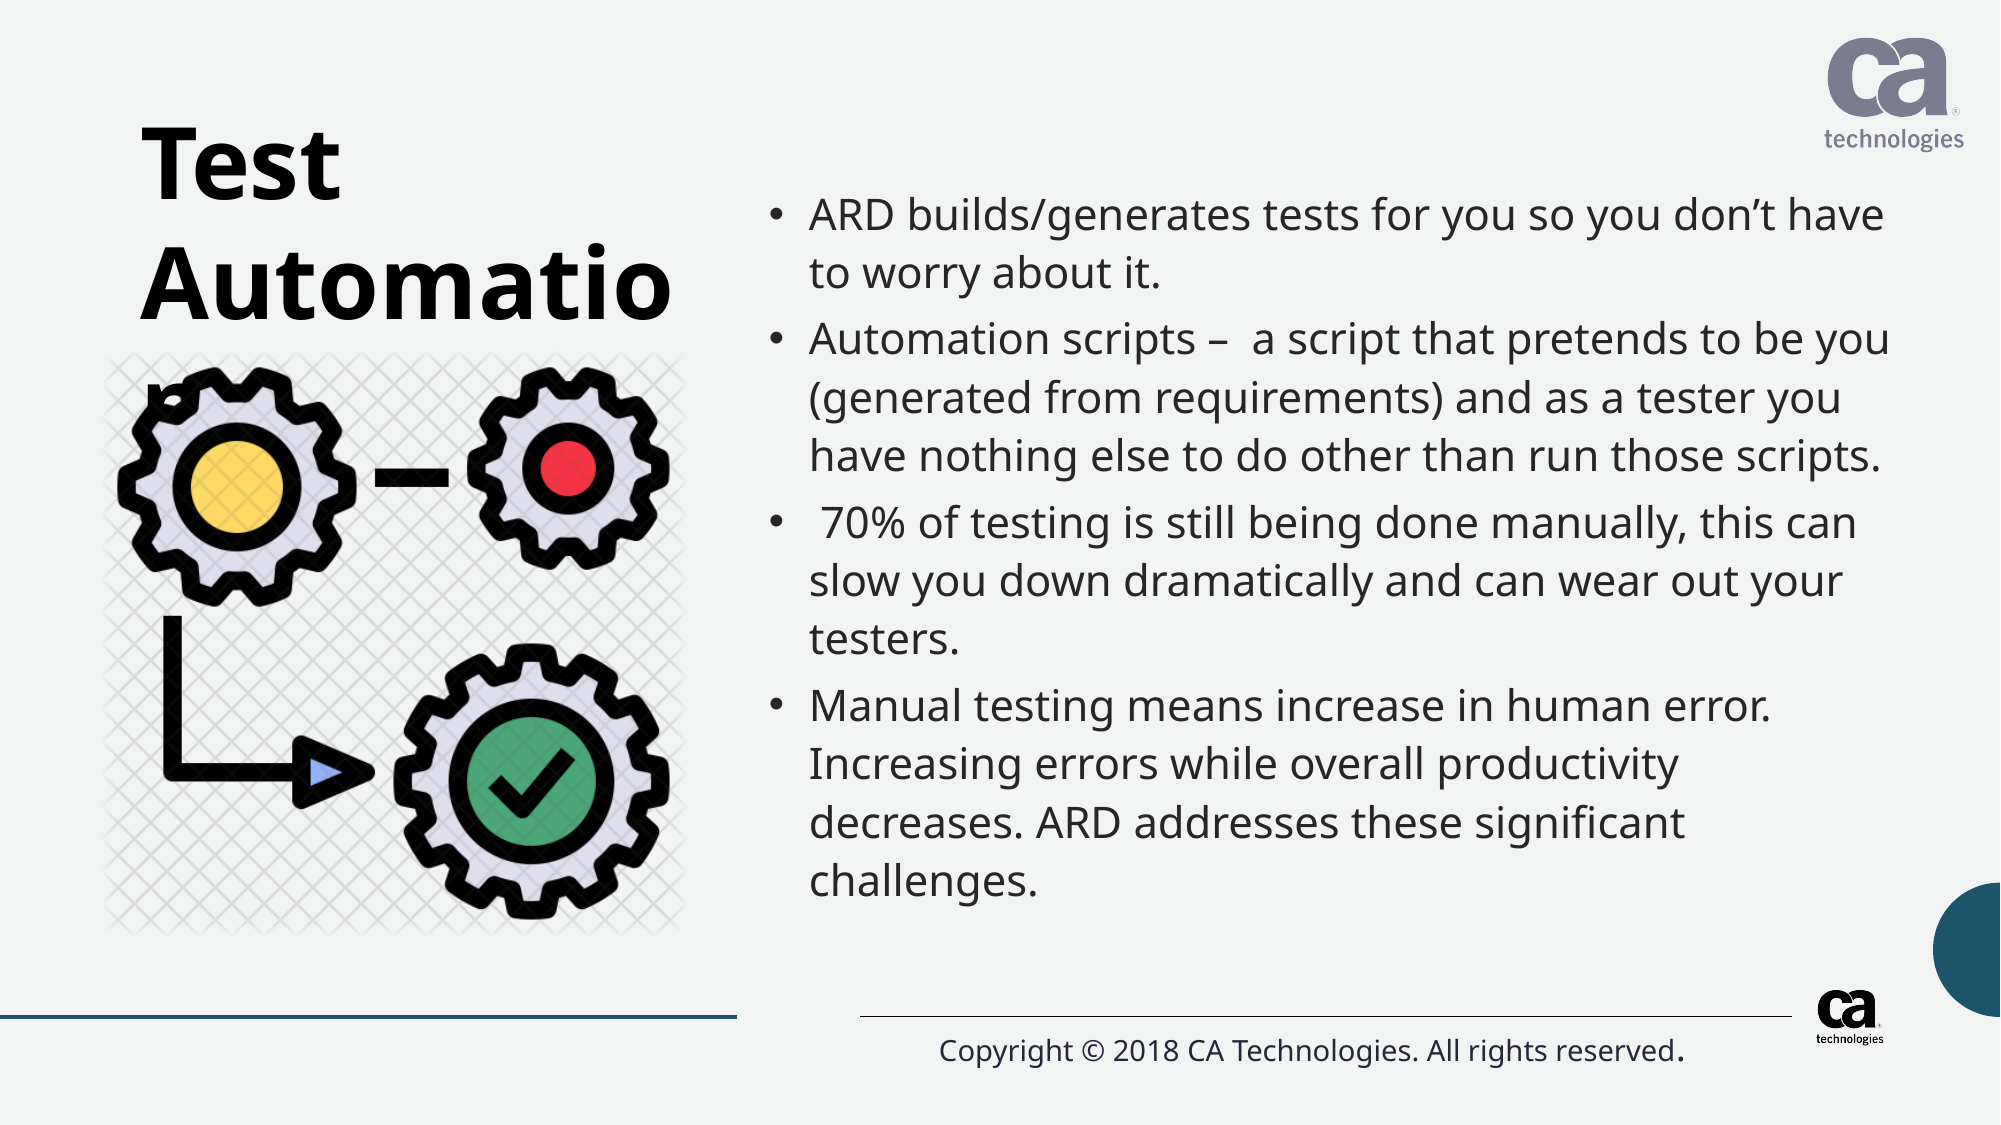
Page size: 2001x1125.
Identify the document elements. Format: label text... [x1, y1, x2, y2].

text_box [859, 986, 1893, 1078]
picture [1807, 17, 1979, 174]
text_box ARD builds/generates tests for you so you don’t have to worry about it. Automation scripts – a script that pretends to be you (generated from requirements) and as a tester you have nothing else to do other than run those scripts. 70% of testing is still being done manually, this can slow you down dramatically and can wear out your testers. Manual testing means increase in human error. Increasing errors while overall productivity decreases. ARD addresses these significant challenges. [753, 173, 1912, 986]
picture [99, 349, 688, 938]
title Test Automation [125, 91, 754, 467]
